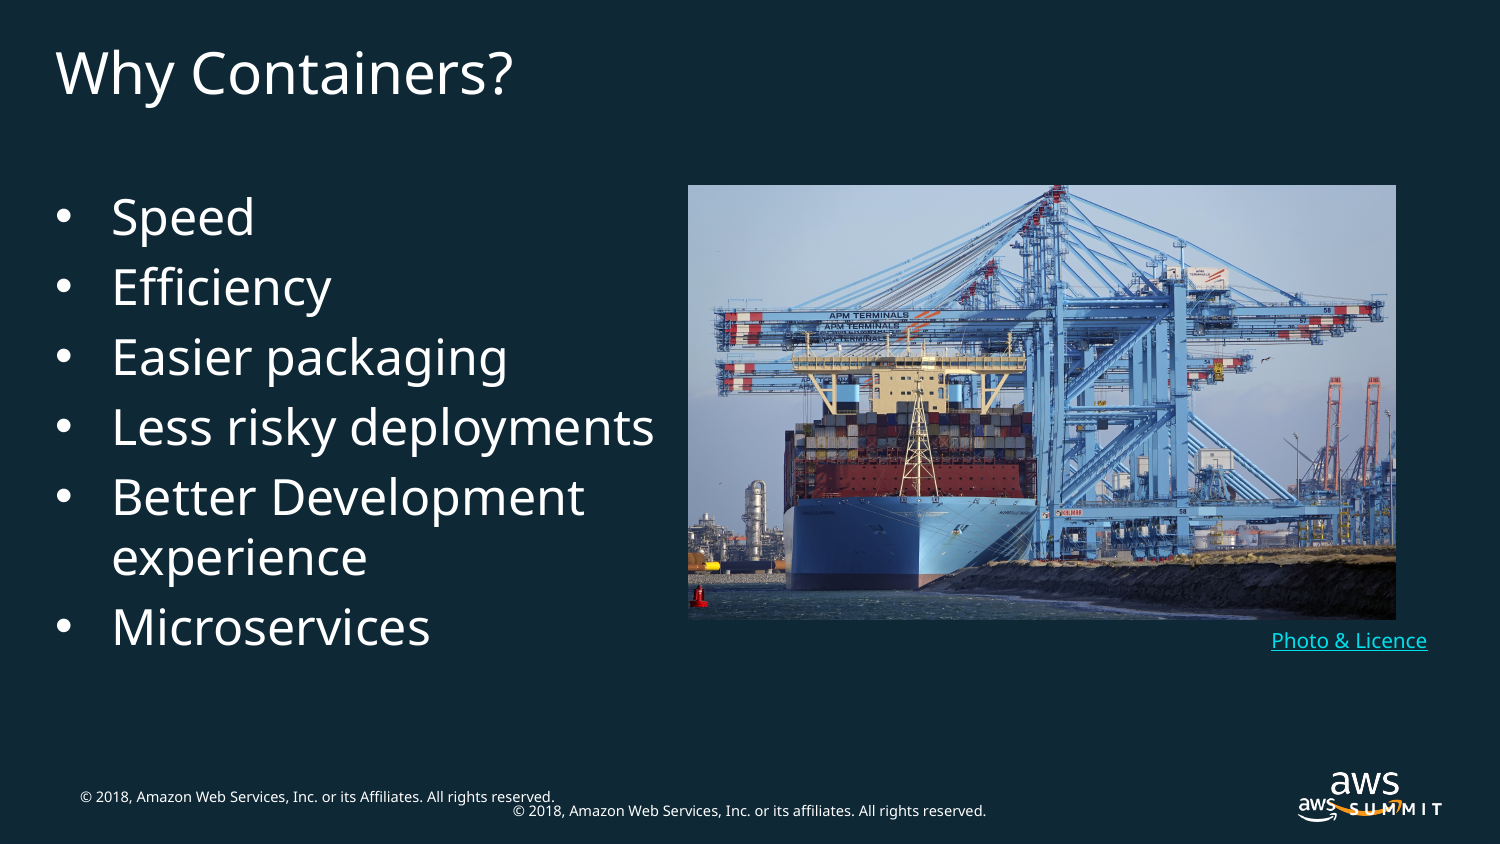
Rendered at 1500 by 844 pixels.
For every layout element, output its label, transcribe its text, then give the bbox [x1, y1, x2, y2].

picture [688, 185, 1396, 621]
text_box Photo & Licence [1216, 619, 1443, 663]
list Speed Efficiency Easier packaging Less risky deployments Better Development experience Microservices [55, 185, 733, 673]
picture [1268, 772, 1476, 840]
title Why Containers? [55, 28, 1444, 119]
